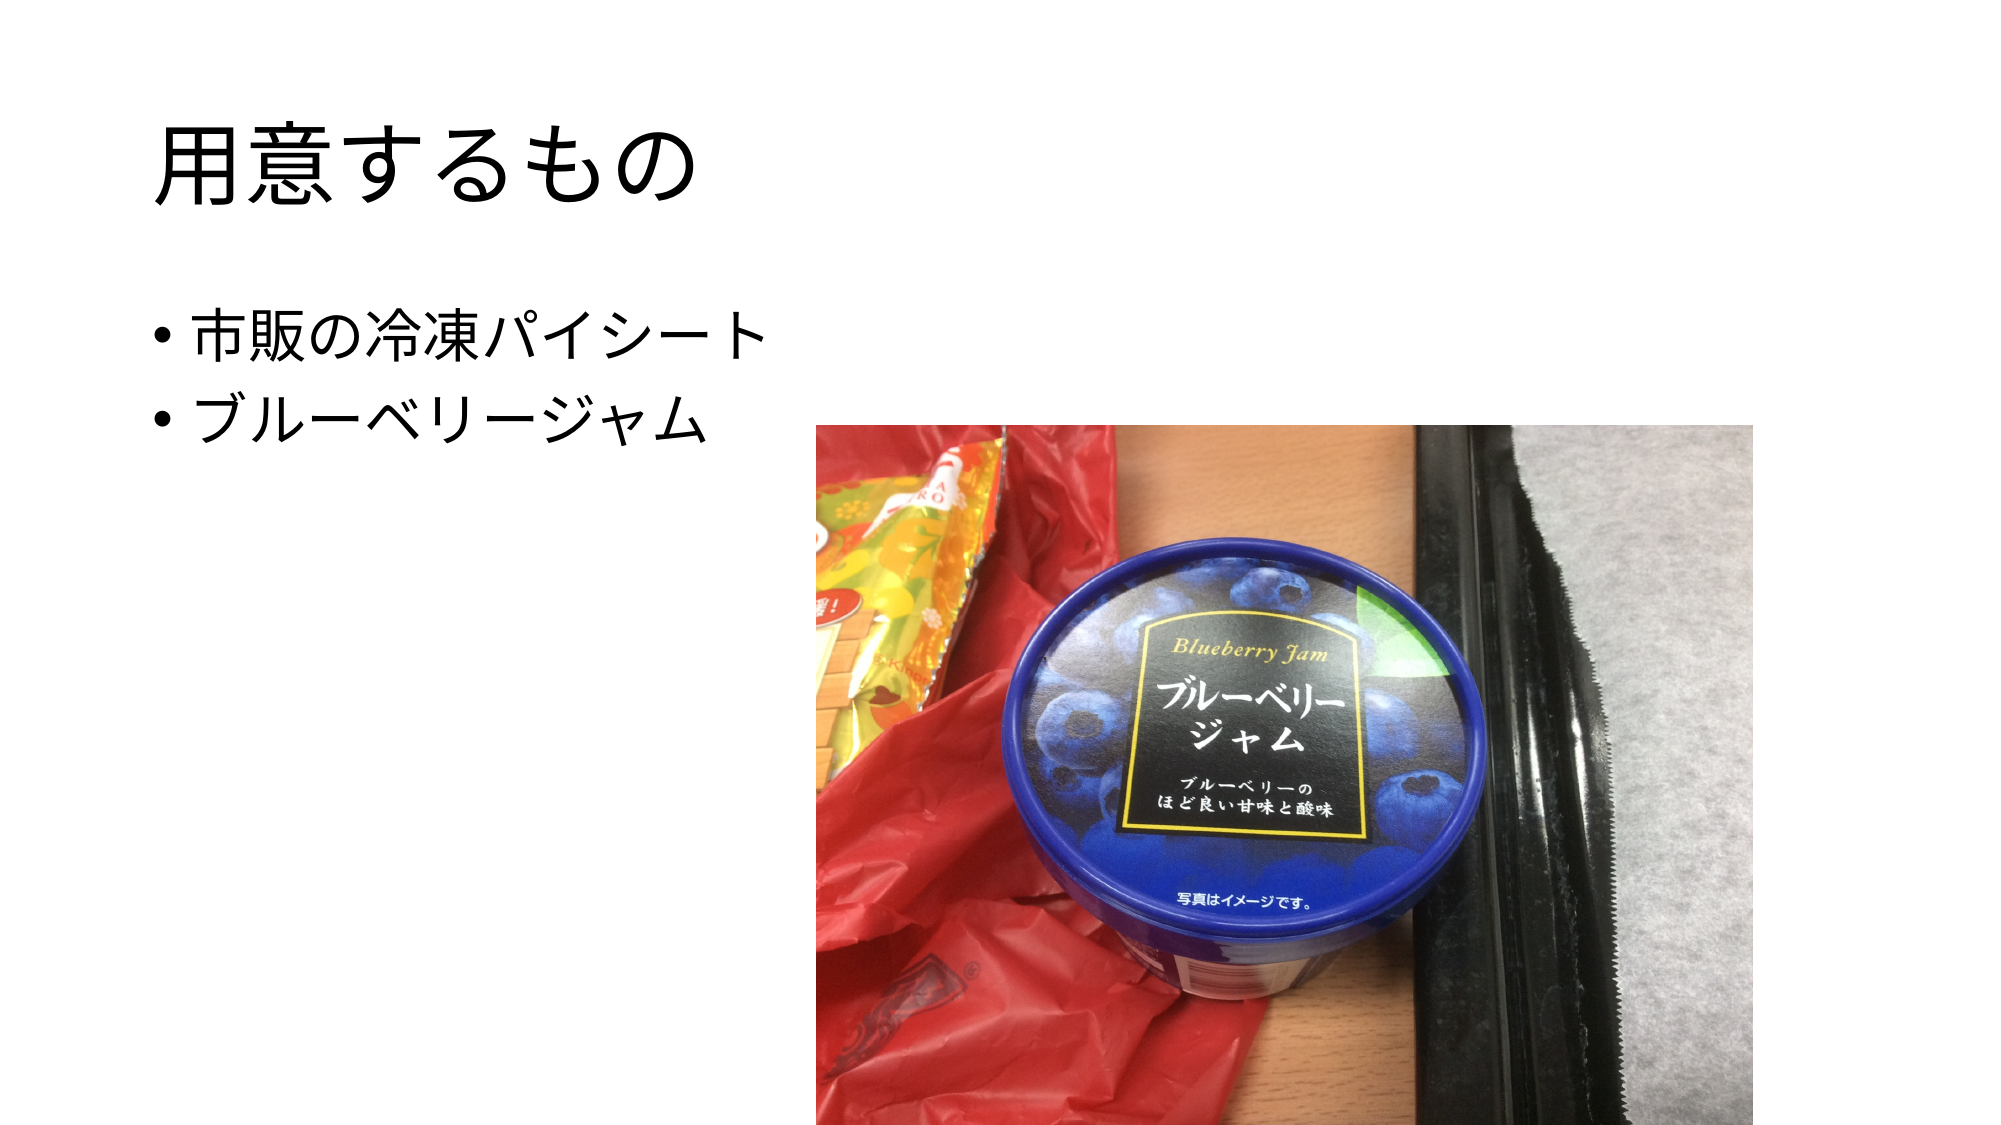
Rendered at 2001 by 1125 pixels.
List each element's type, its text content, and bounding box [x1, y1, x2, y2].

title 用意するもの [137, 59, 1863, 278]
list 市販の冷凍パイシート ブルーベリージャム [137, 299, 1863, 1014]
picture [816, 425, 1753, 1125]
